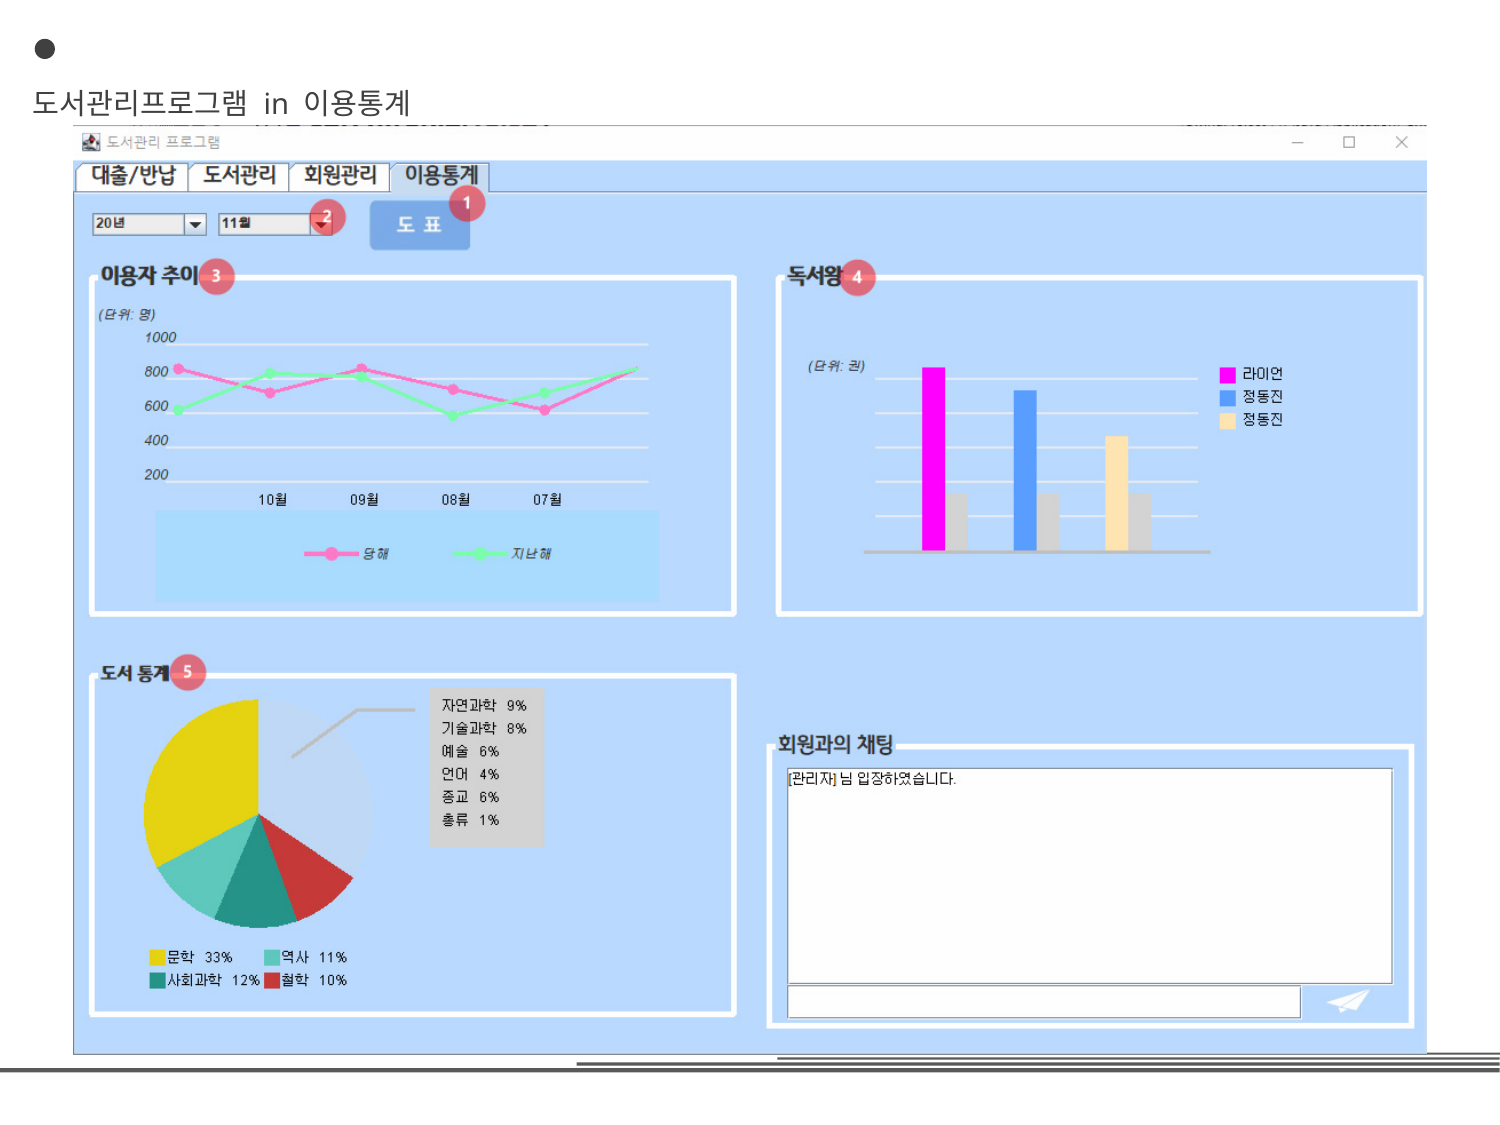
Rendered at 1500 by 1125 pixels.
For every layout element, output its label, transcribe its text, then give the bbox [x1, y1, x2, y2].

picture [73, 125, 1427, 1056]
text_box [0, 1052, 1500, 1073]
text_box 도서관리프로그램 in 이용통계 [17, 78, 431, 128]
text_box [32, 36, 57, 62]
